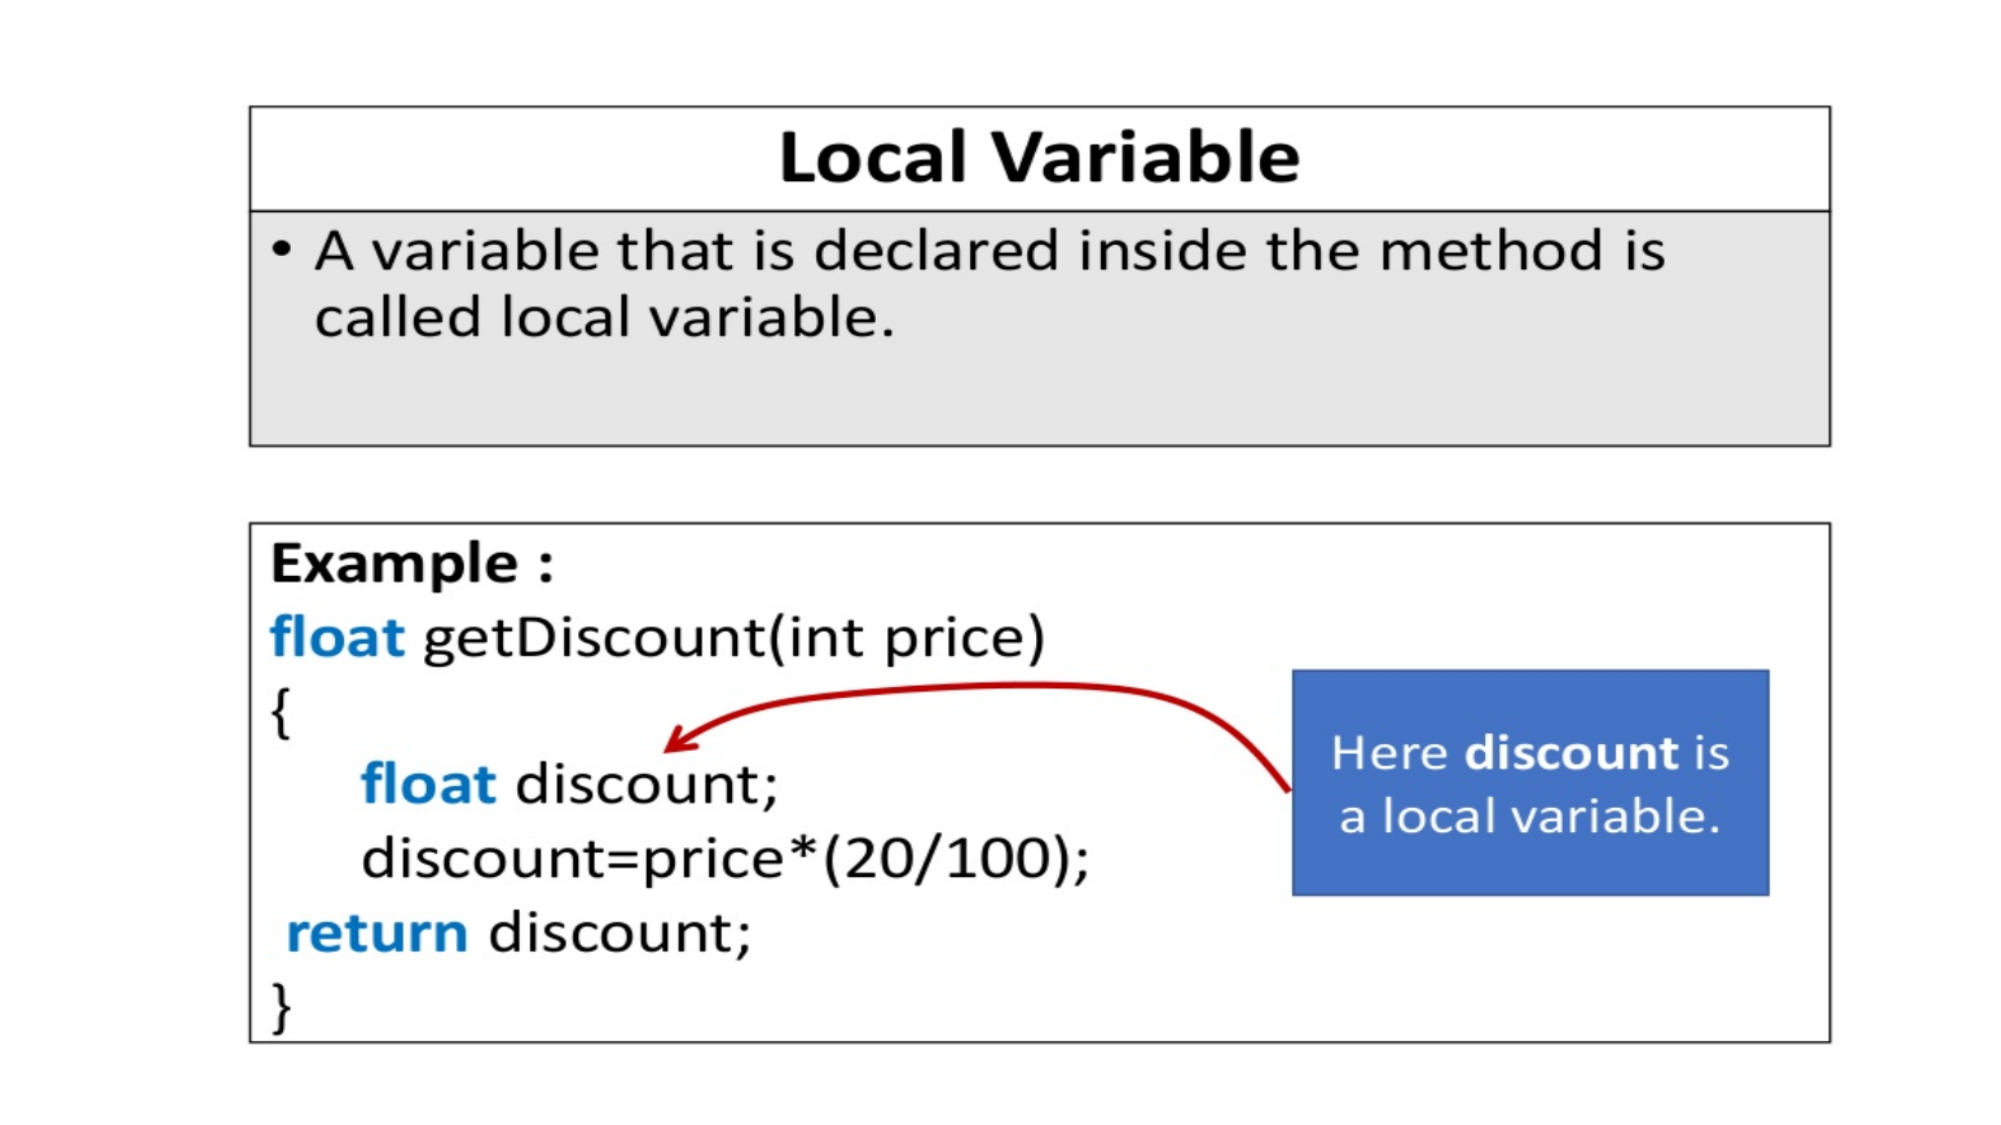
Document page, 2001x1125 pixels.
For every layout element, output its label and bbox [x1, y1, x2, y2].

picture [128, 101, 1872, 1075]
